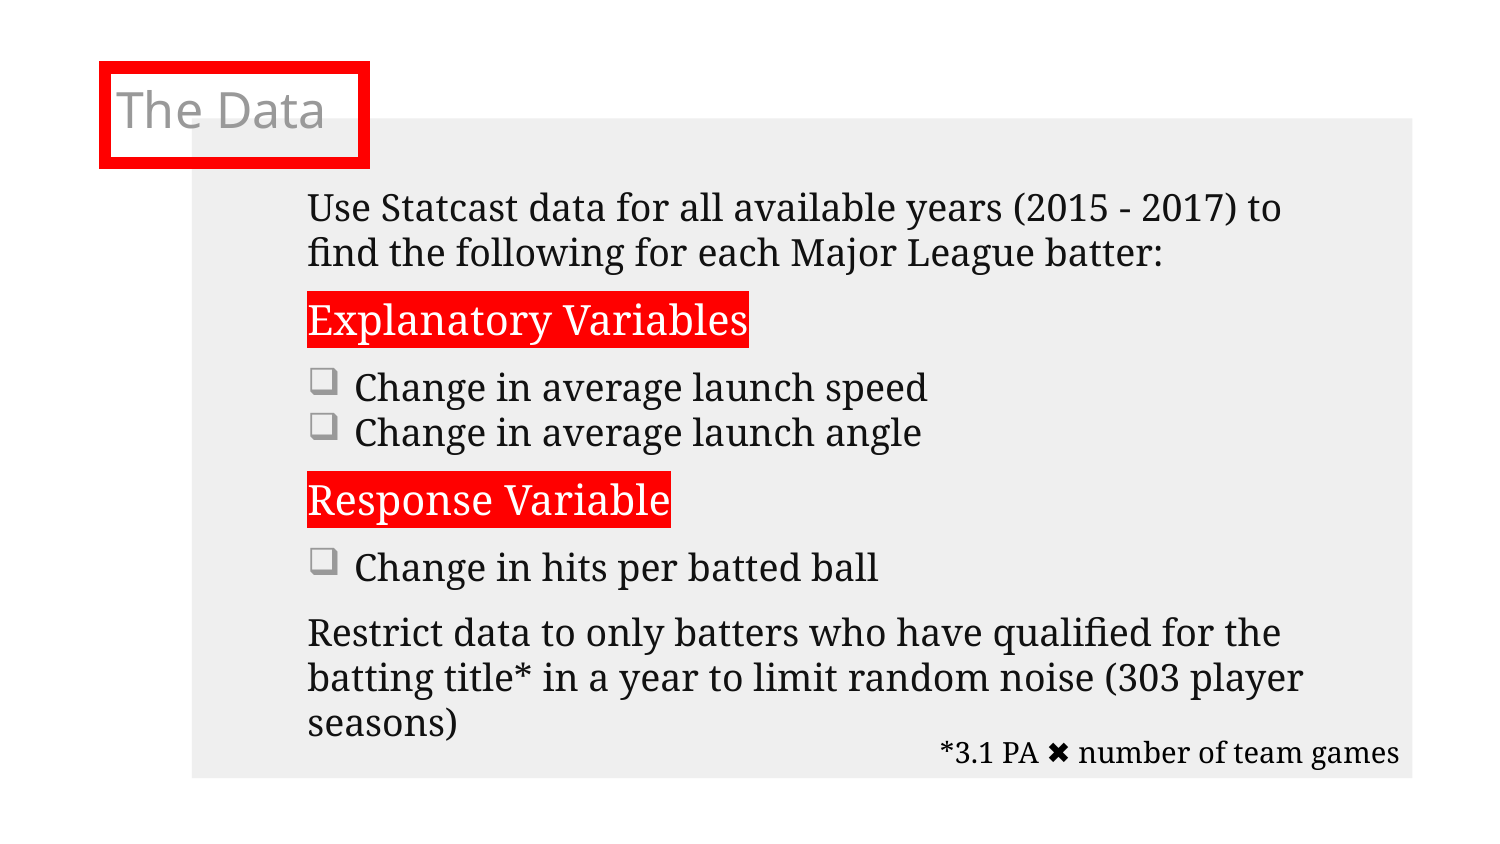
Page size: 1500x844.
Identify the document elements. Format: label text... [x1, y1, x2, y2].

list Use Statcast data for all available years (2015 - 2017) to find the following for each Major League batter: Explanatory Variables Change in average launch speed Change in average launch angle Response Variable Change in hits per batted ball Restrict data to only batters who have qualified for the batting title* in a year to limit random noise (303 player seasons) [296, 172, 1370, 589]
text_box *3.1 PA ✖️ number of team games [925, 726, 1416, 777]
title The Data [99, 61, 370, 169]
